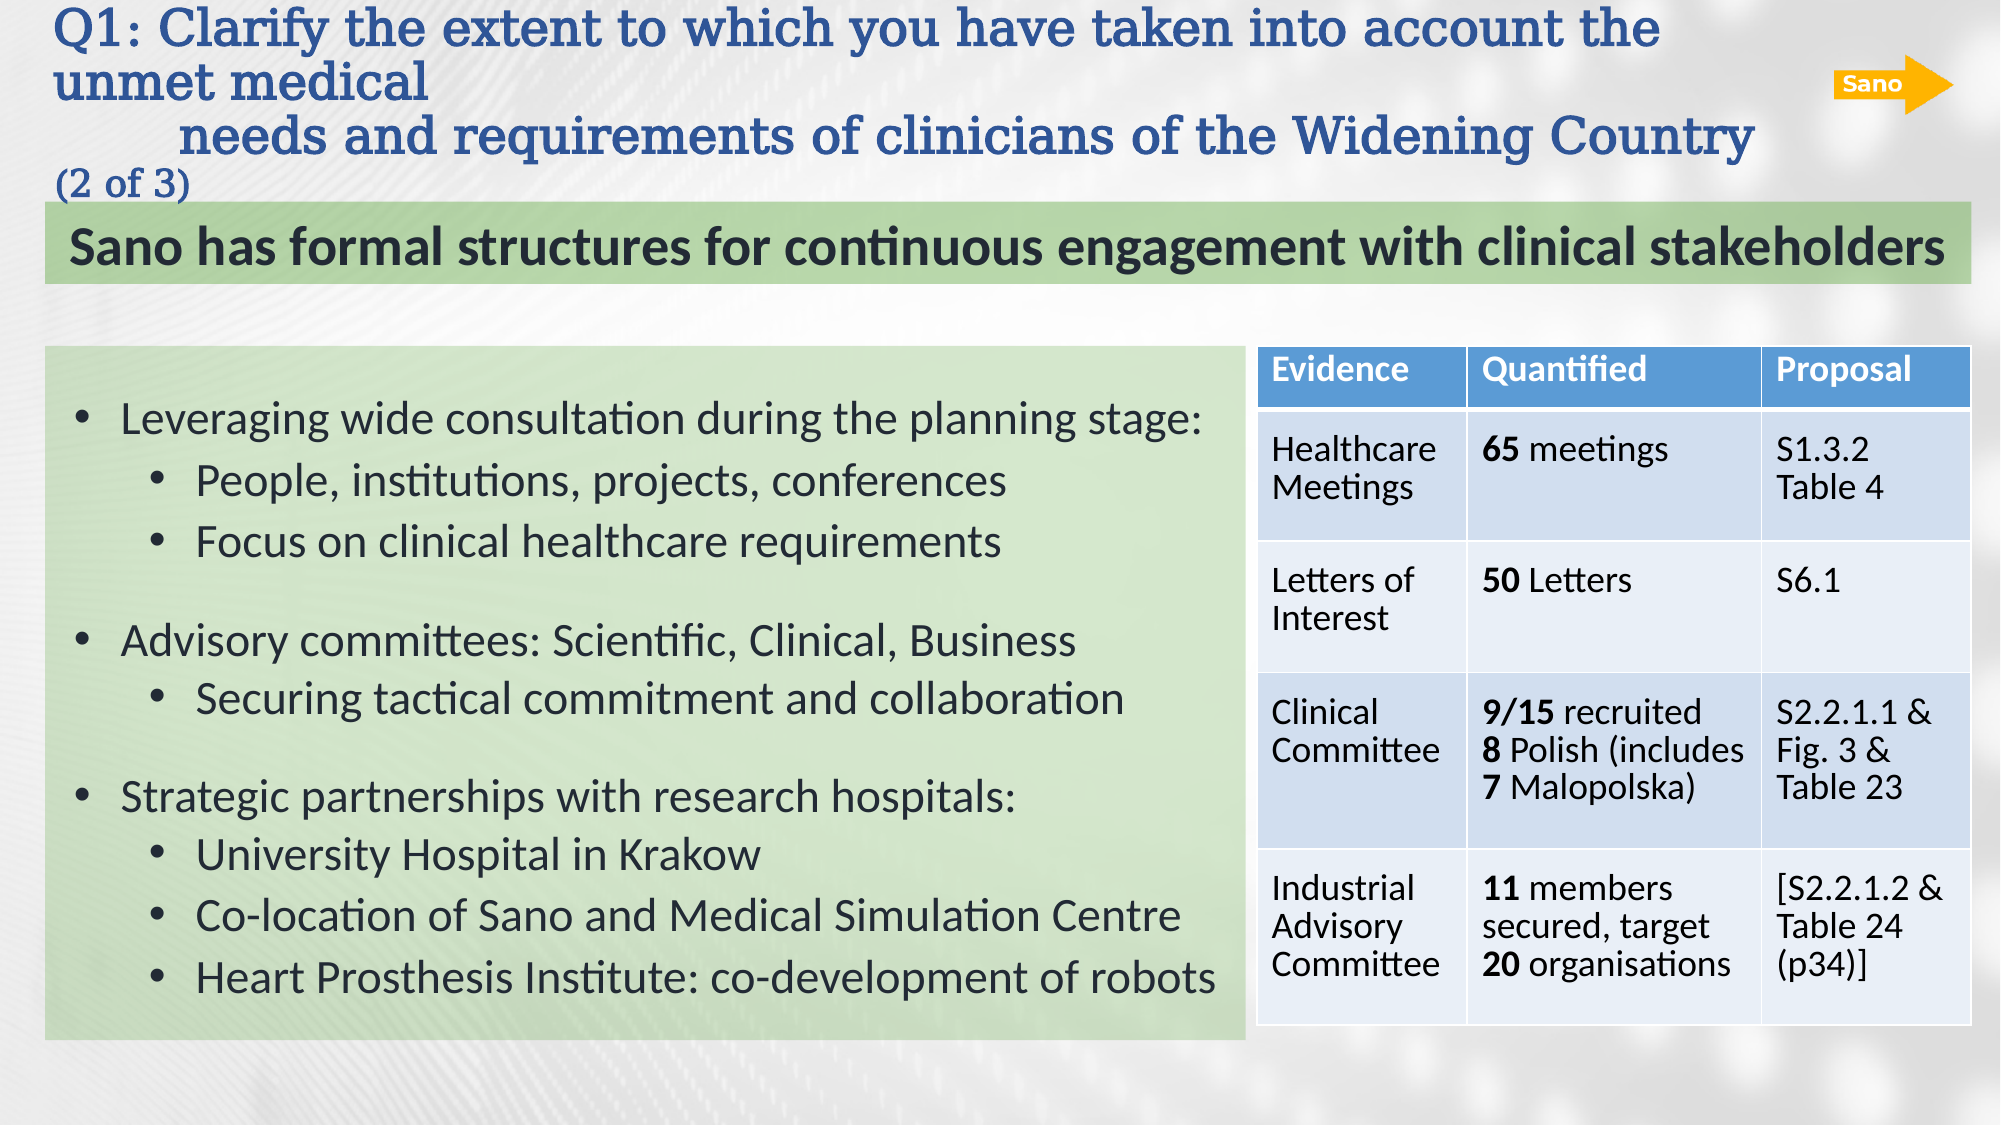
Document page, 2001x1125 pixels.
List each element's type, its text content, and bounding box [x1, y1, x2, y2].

text_box Q1: Clarify the extent to which you have taken into account the unmet medical needs and requirements of clinicians of the Widening Country (2 of 3) [37, 43, 1815, 164]
table_cell 11 members secured, target 20 organisations [1468, 850, 1761, 1024]
table_header Evidence [1258, 347, 1466, 407]
table_cell Industrial Advisory Committee [1258, 850, 1466, 1024]
table_cell S6.1 [1762, 542, 1970, 672]
table_cell S2.2.1.1 & Fig. 3 & Table 23 [1762, 673, 1970, 848]
table_header Proposal [1762, 347, 1970, 407]
table_cell 50 Letters [1468, 542, 1761, 672]
table_cell S1.3.2 Table 4 [1762, 412, 1970, 540]
table_cell 9/15 recruited 8 Polish (includes 7 Malopolska) [1468, 673, 1761, 848]
text_box Leveraging wide consultation during the planning stage: People, institutions, projects, conferences Focus on clinical healthcare requirements Advisory committees: Scientific, Clinical, Business Securing tactical commitment and collaboration Strategic partnerships with research hospitals: University Hospital in Krakow Co-location of Sano and Medical Simulation Centre Heart Prosthesis Institute: co-development of robots [58, 379, 1246, 1011]
text_box [44, 345, 1247, 1041]
table_cell [S2.2.1.2 & Table 24 (p34)] [1762, 850, 1970, 1024]
table_cell 65 meetings [1468, 412, 1761, 540]
text_box Sano has formal structures for continuous engagement with clinical stakeholders [45, 201, 1972, 284]
table_cell Letters of Interest [1258, 542, 1466, 672]
table_header Quantified [1468, 347, 1761, 407]
picture [0, 0, 2001, 1125]
table_cell Healthcare Meetings [1258, 412, 1466, 540]
table_cell Clinical Committee [1258, 673, 1466, 848]
